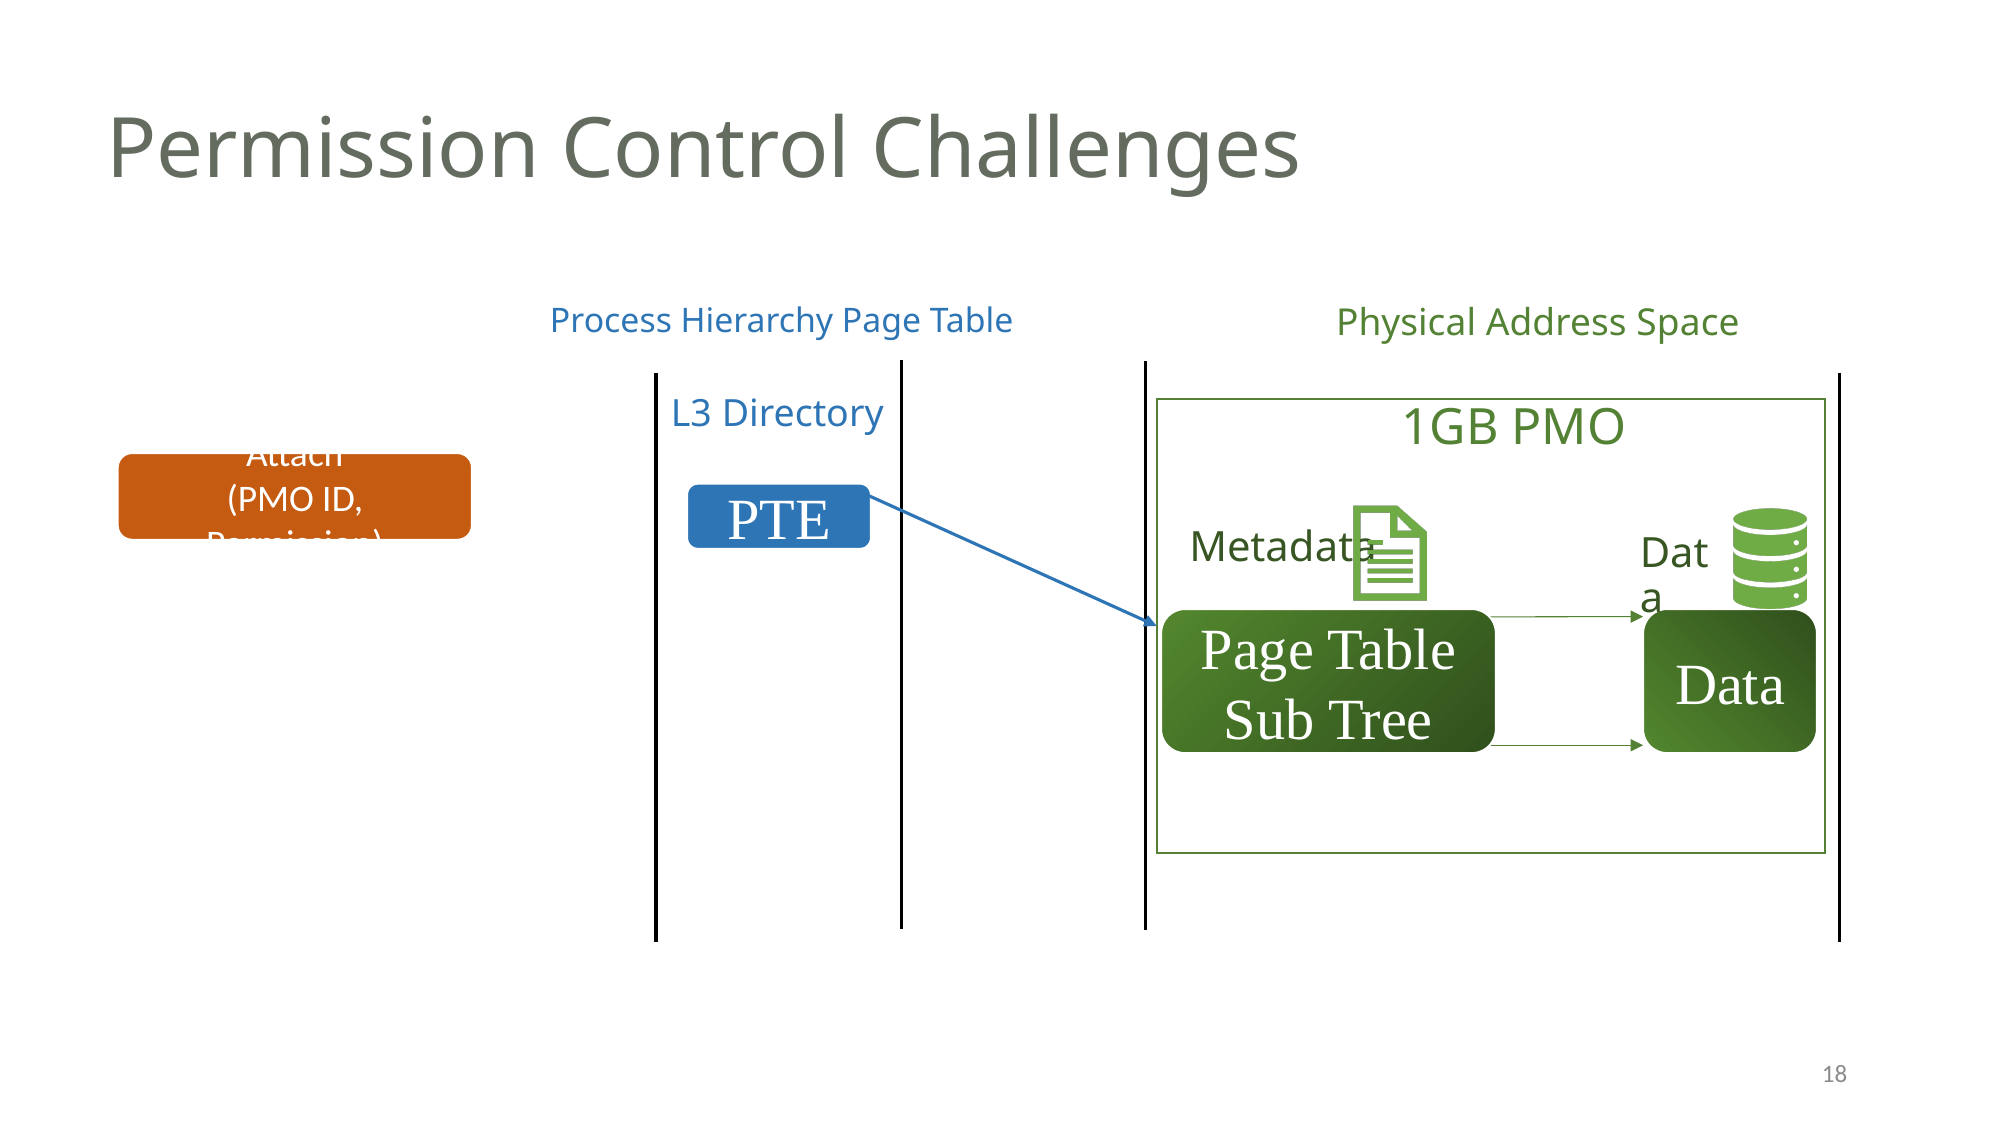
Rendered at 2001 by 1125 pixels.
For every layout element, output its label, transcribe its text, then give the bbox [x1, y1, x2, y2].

text_box Process Hierarchy Page Table [535, 295, 1037, 356]
title Permission Control Challenges [91, 90, 1909, 211]
text_box 1GB PMO [1386, 393, 1644, 450]
picture [1333, 496, 1447, 610]
picture [1707, 495, 1833, 622]
text_box L3 Directory [657, 386, 901, 443]
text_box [868, 495, 1157, 626]
slide_number 18 [1412, 1042, 1863, 1103]
text_box Attach (PMO ID, Permission) [116, 451, 474, 541]
text_box Physical Address Space [1321, 295, 1762, 356]
text_box PTE [686, 482, 872, 550]
text_box [1156, 398, 1826, 854]
